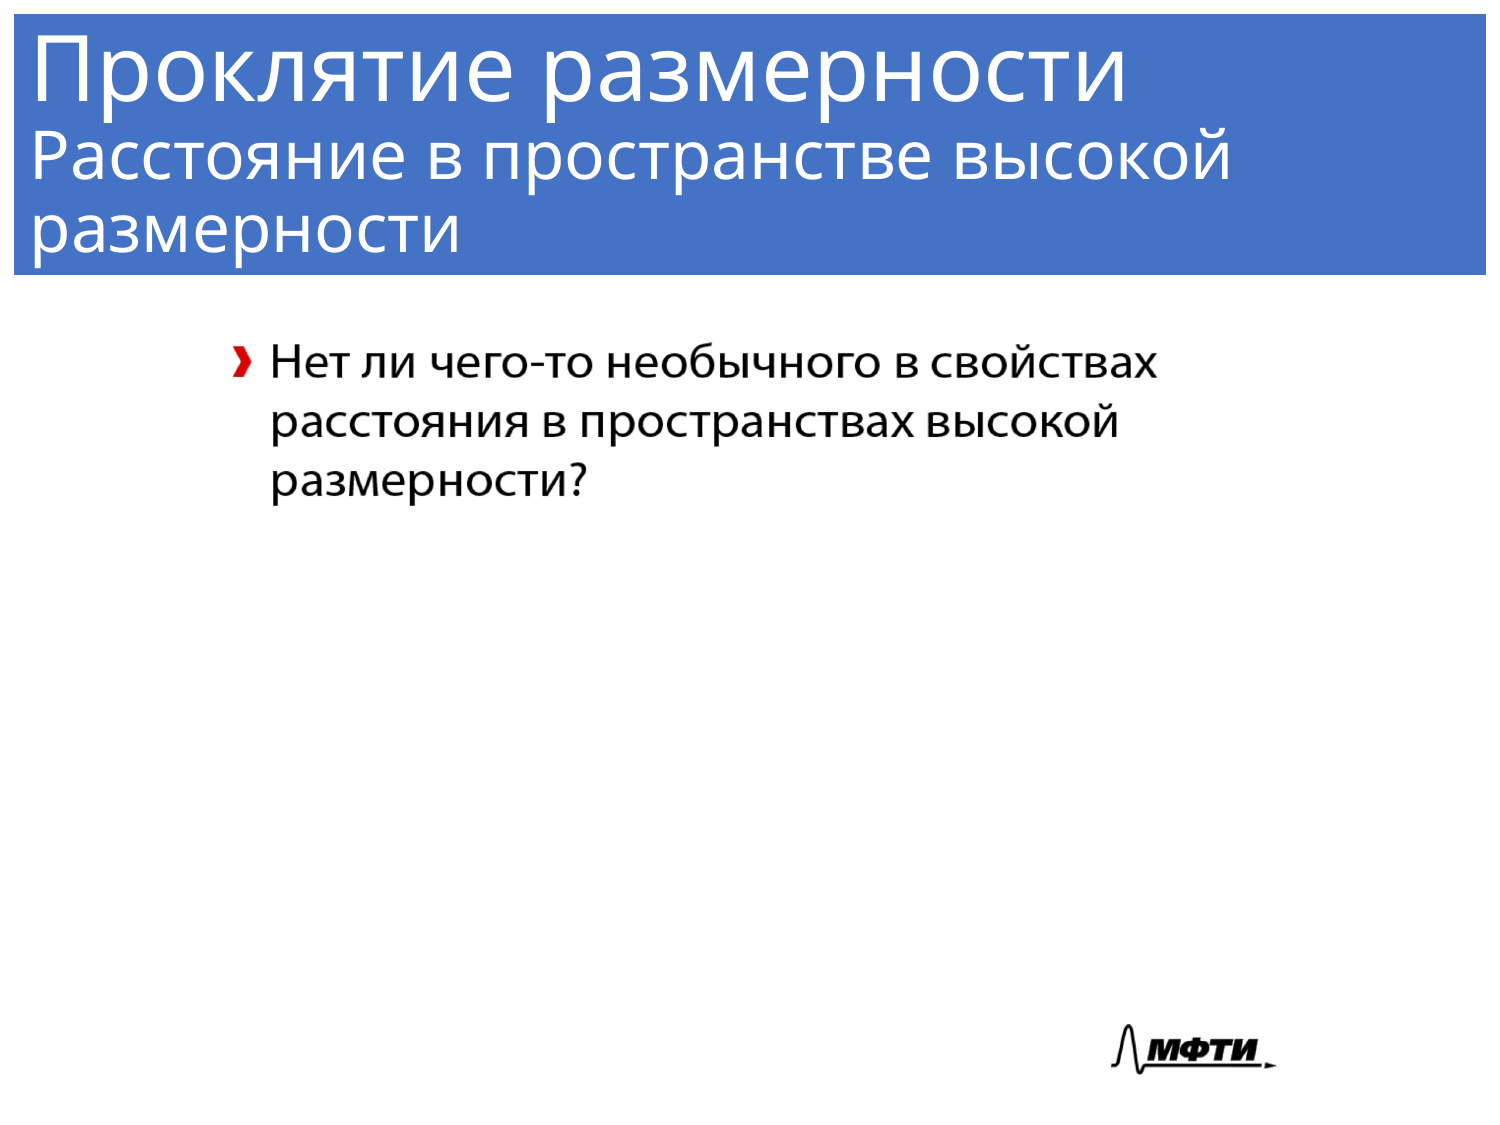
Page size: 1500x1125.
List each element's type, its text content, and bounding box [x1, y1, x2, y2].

title Проклятие размерности Расстояние в пространстве высокой размерности [14, 14, 1486, 275]
picture [172, 295, 1306, 1125]
